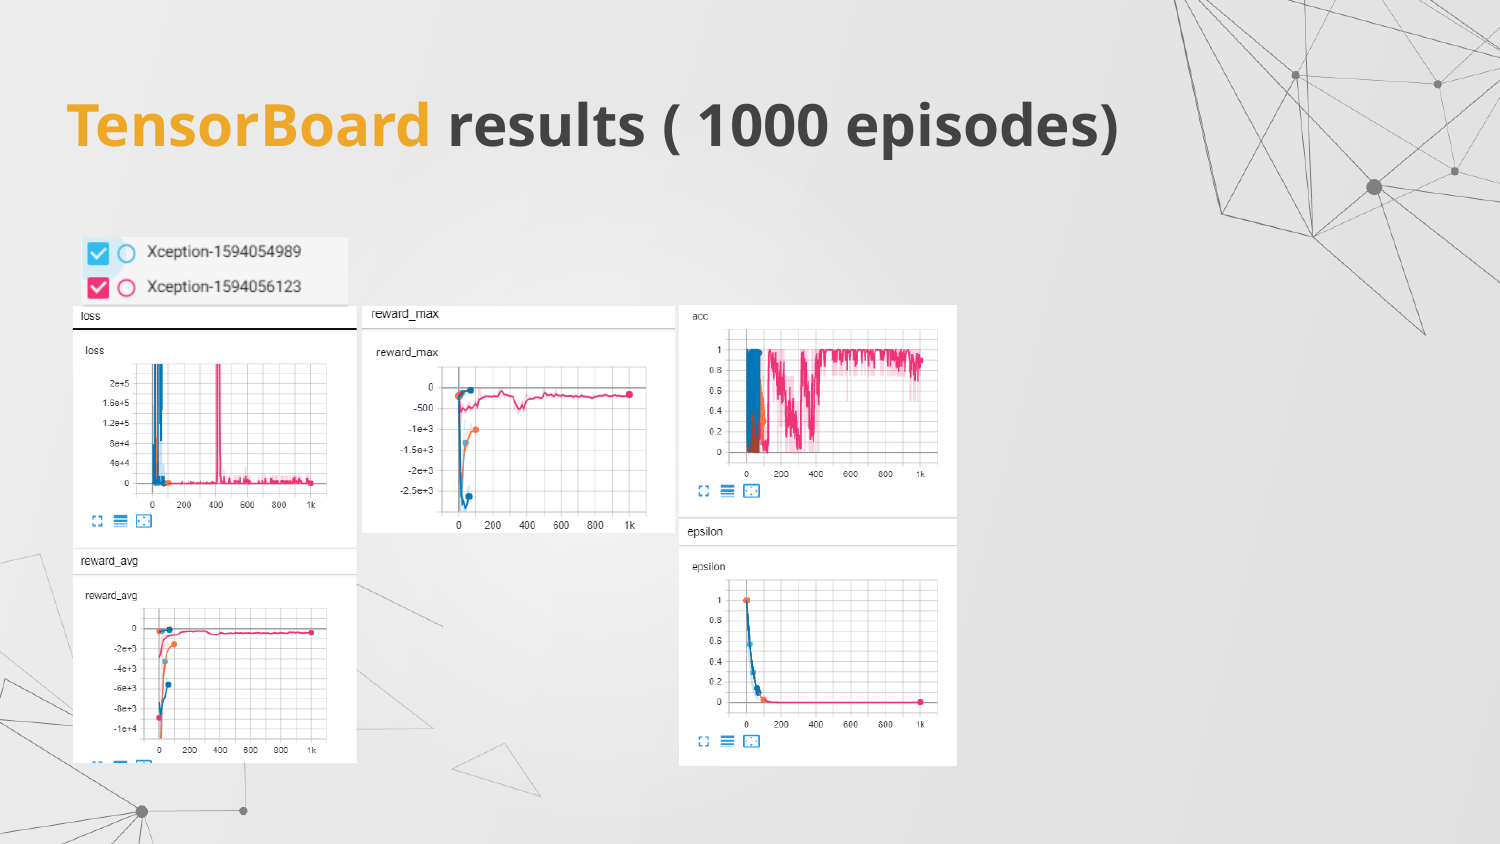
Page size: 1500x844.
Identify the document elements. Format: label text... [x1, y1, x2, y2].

title TensorBoard results ( 1000 episodes) [51, 72, 1449, 167]
picture [0, 0, 1500, 844]
